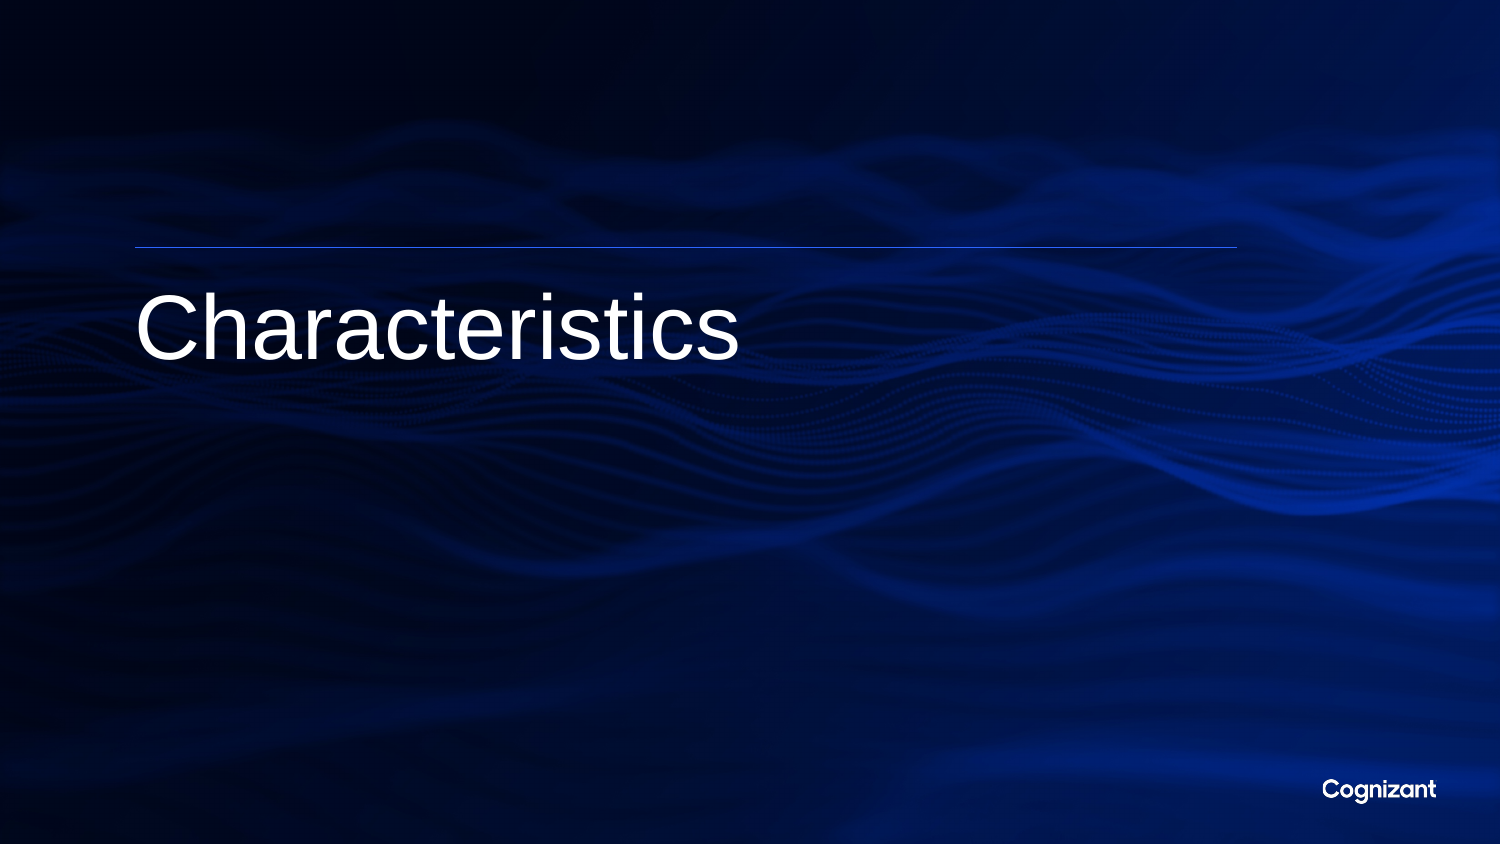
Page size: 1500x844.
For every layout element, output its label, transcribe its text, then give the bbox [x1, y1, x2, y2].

title Characteristics [134, 280, 1239, 381]
picture [0, 0, 1500, 844]
